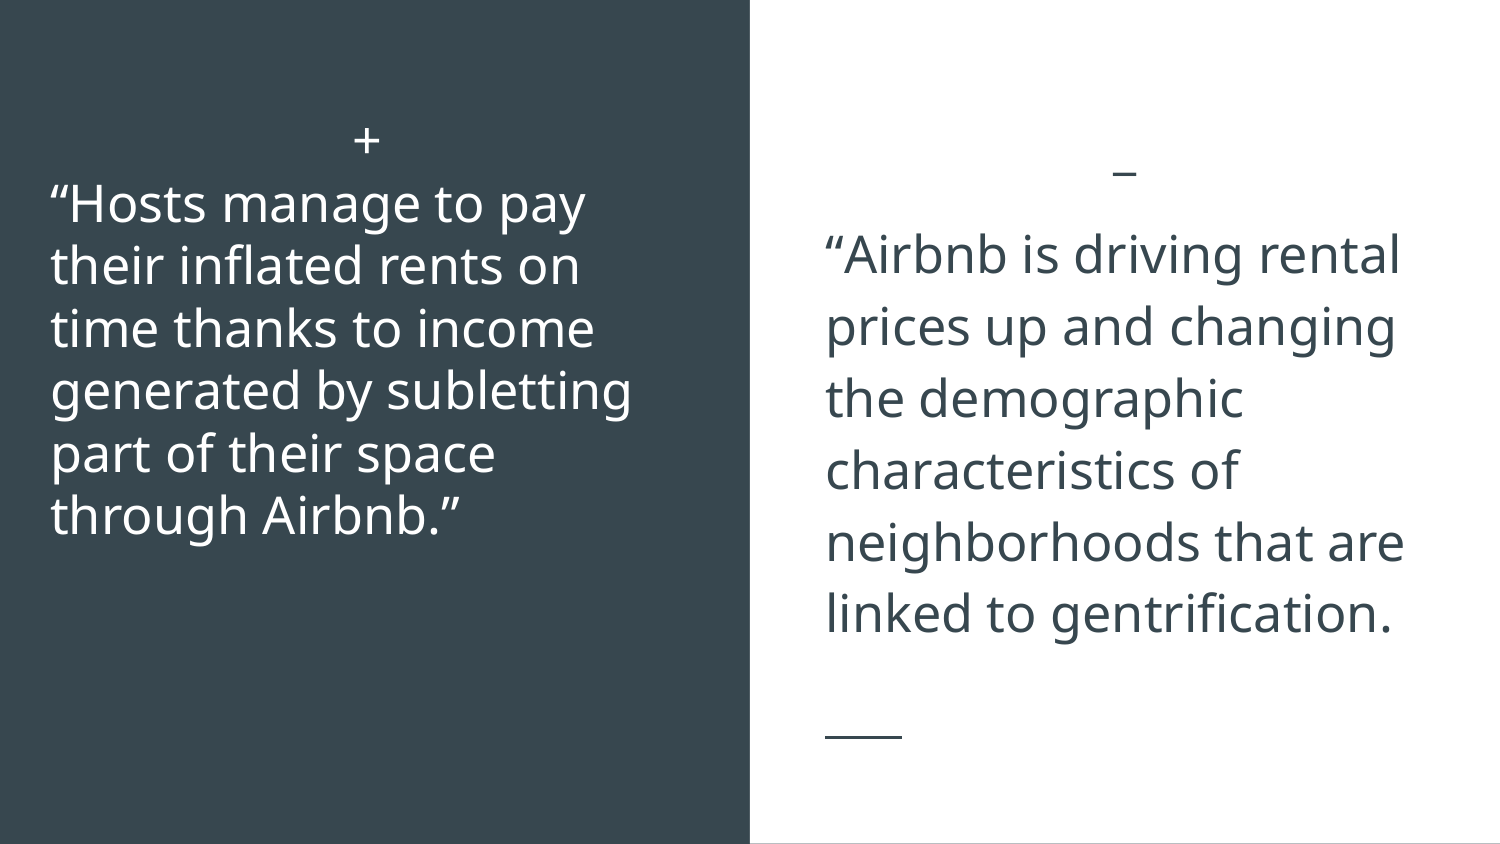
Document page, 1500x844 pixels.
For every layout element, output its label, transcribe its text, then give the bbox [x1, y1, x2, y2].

list _ “Airbnb is driving rental prices up and changing the demographic characteristics of neighborhoods that are linked to gentrification. [810, 25, 1440, 725]
title + “Hosts manage to pay their inflated rents on time thanks to income generated by subletting part of their space through Airbnb.” [35, 25, 699, 623]
